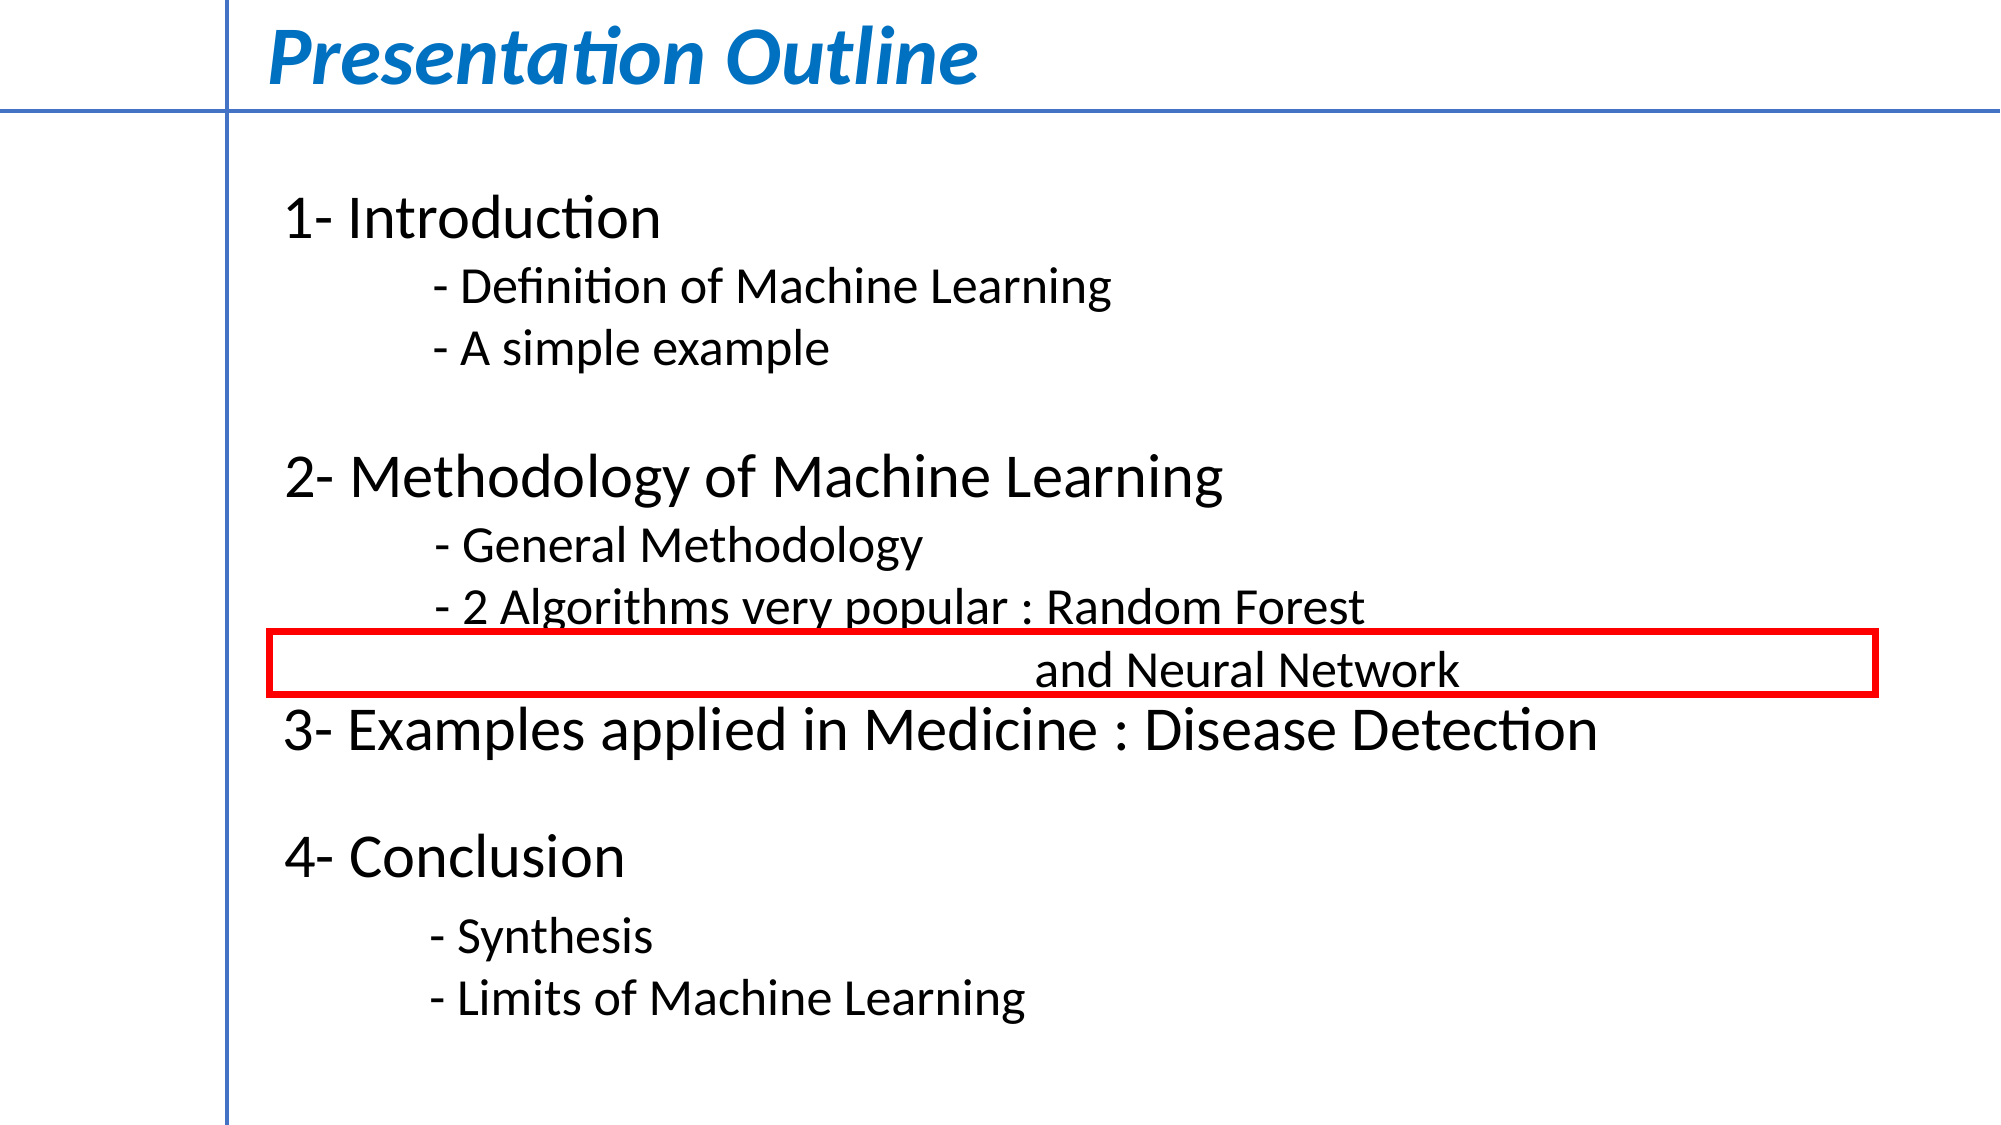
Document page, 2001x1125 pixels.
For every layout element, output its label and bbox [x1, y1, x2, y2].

text_box [267, 428, 1976, 771]
list [252, 5, 1876, 101]
text_box [269, 807, 1738, 1034]
text_box [267, 168, 1736, 384]
